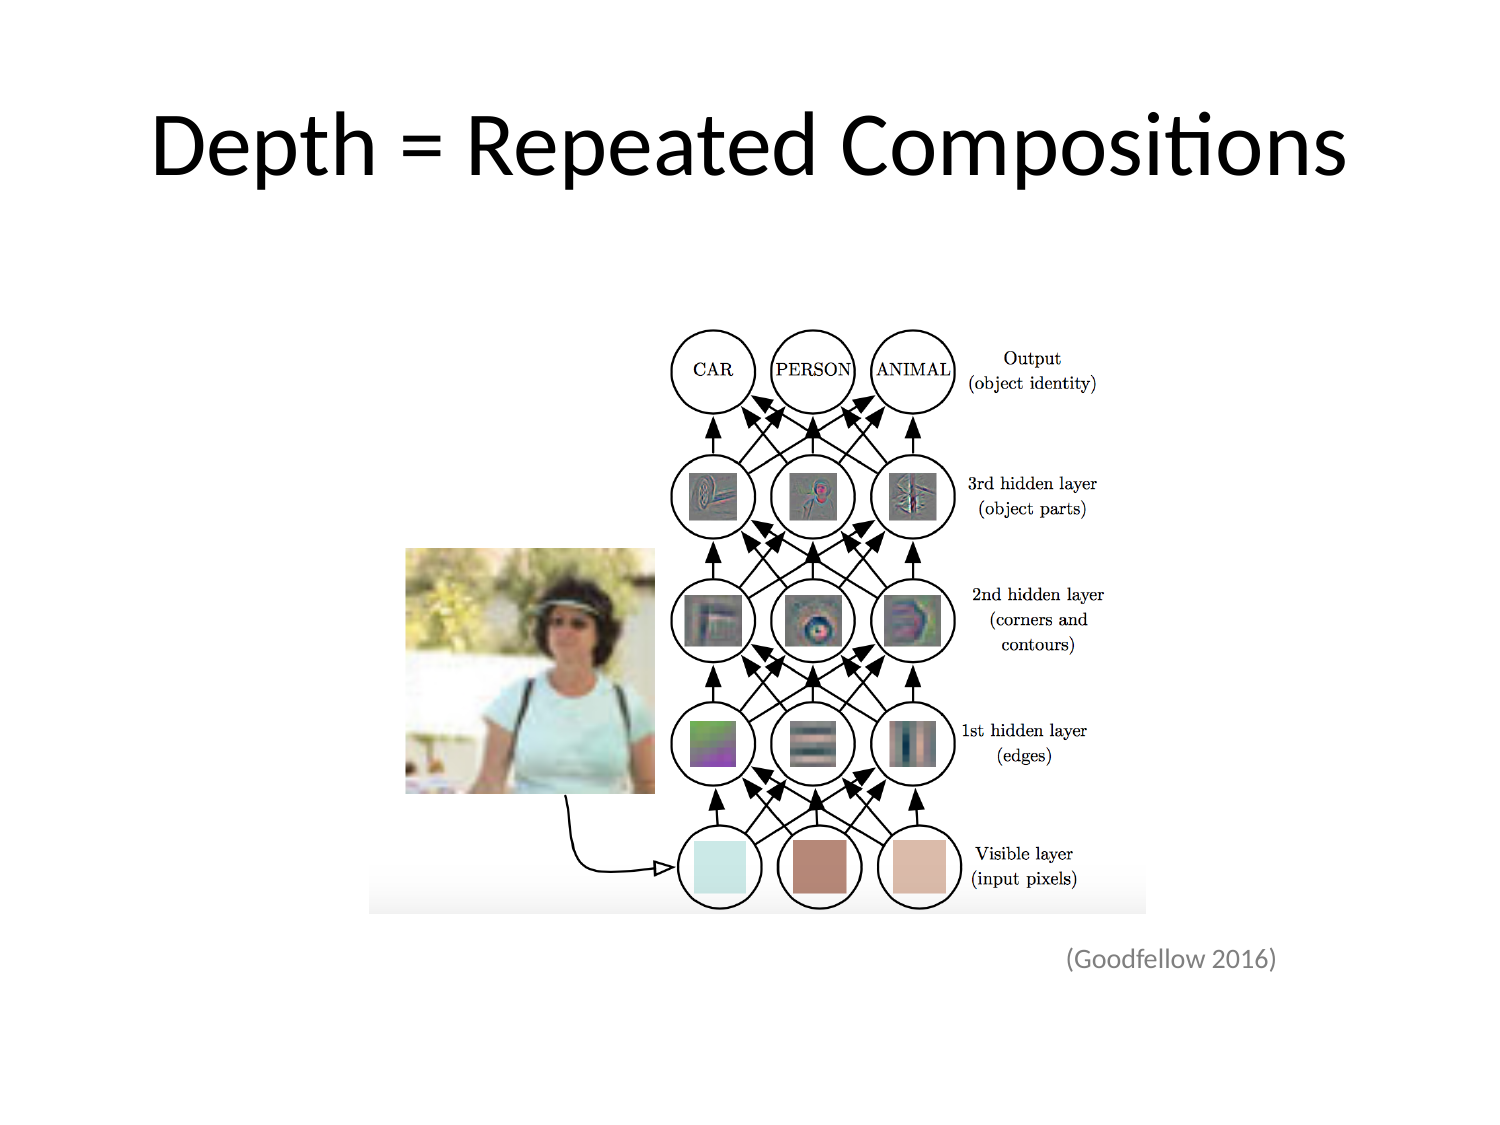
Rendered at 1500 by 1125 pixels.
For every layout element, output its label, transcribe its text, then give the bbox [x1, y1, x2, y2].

text_box (Goodfellow 2016) [1050, 932, 1293, 982]
picture [368, 323, 1146, 914]
title Depth = Repeated Compositions [75, 45, 1425, 233]
